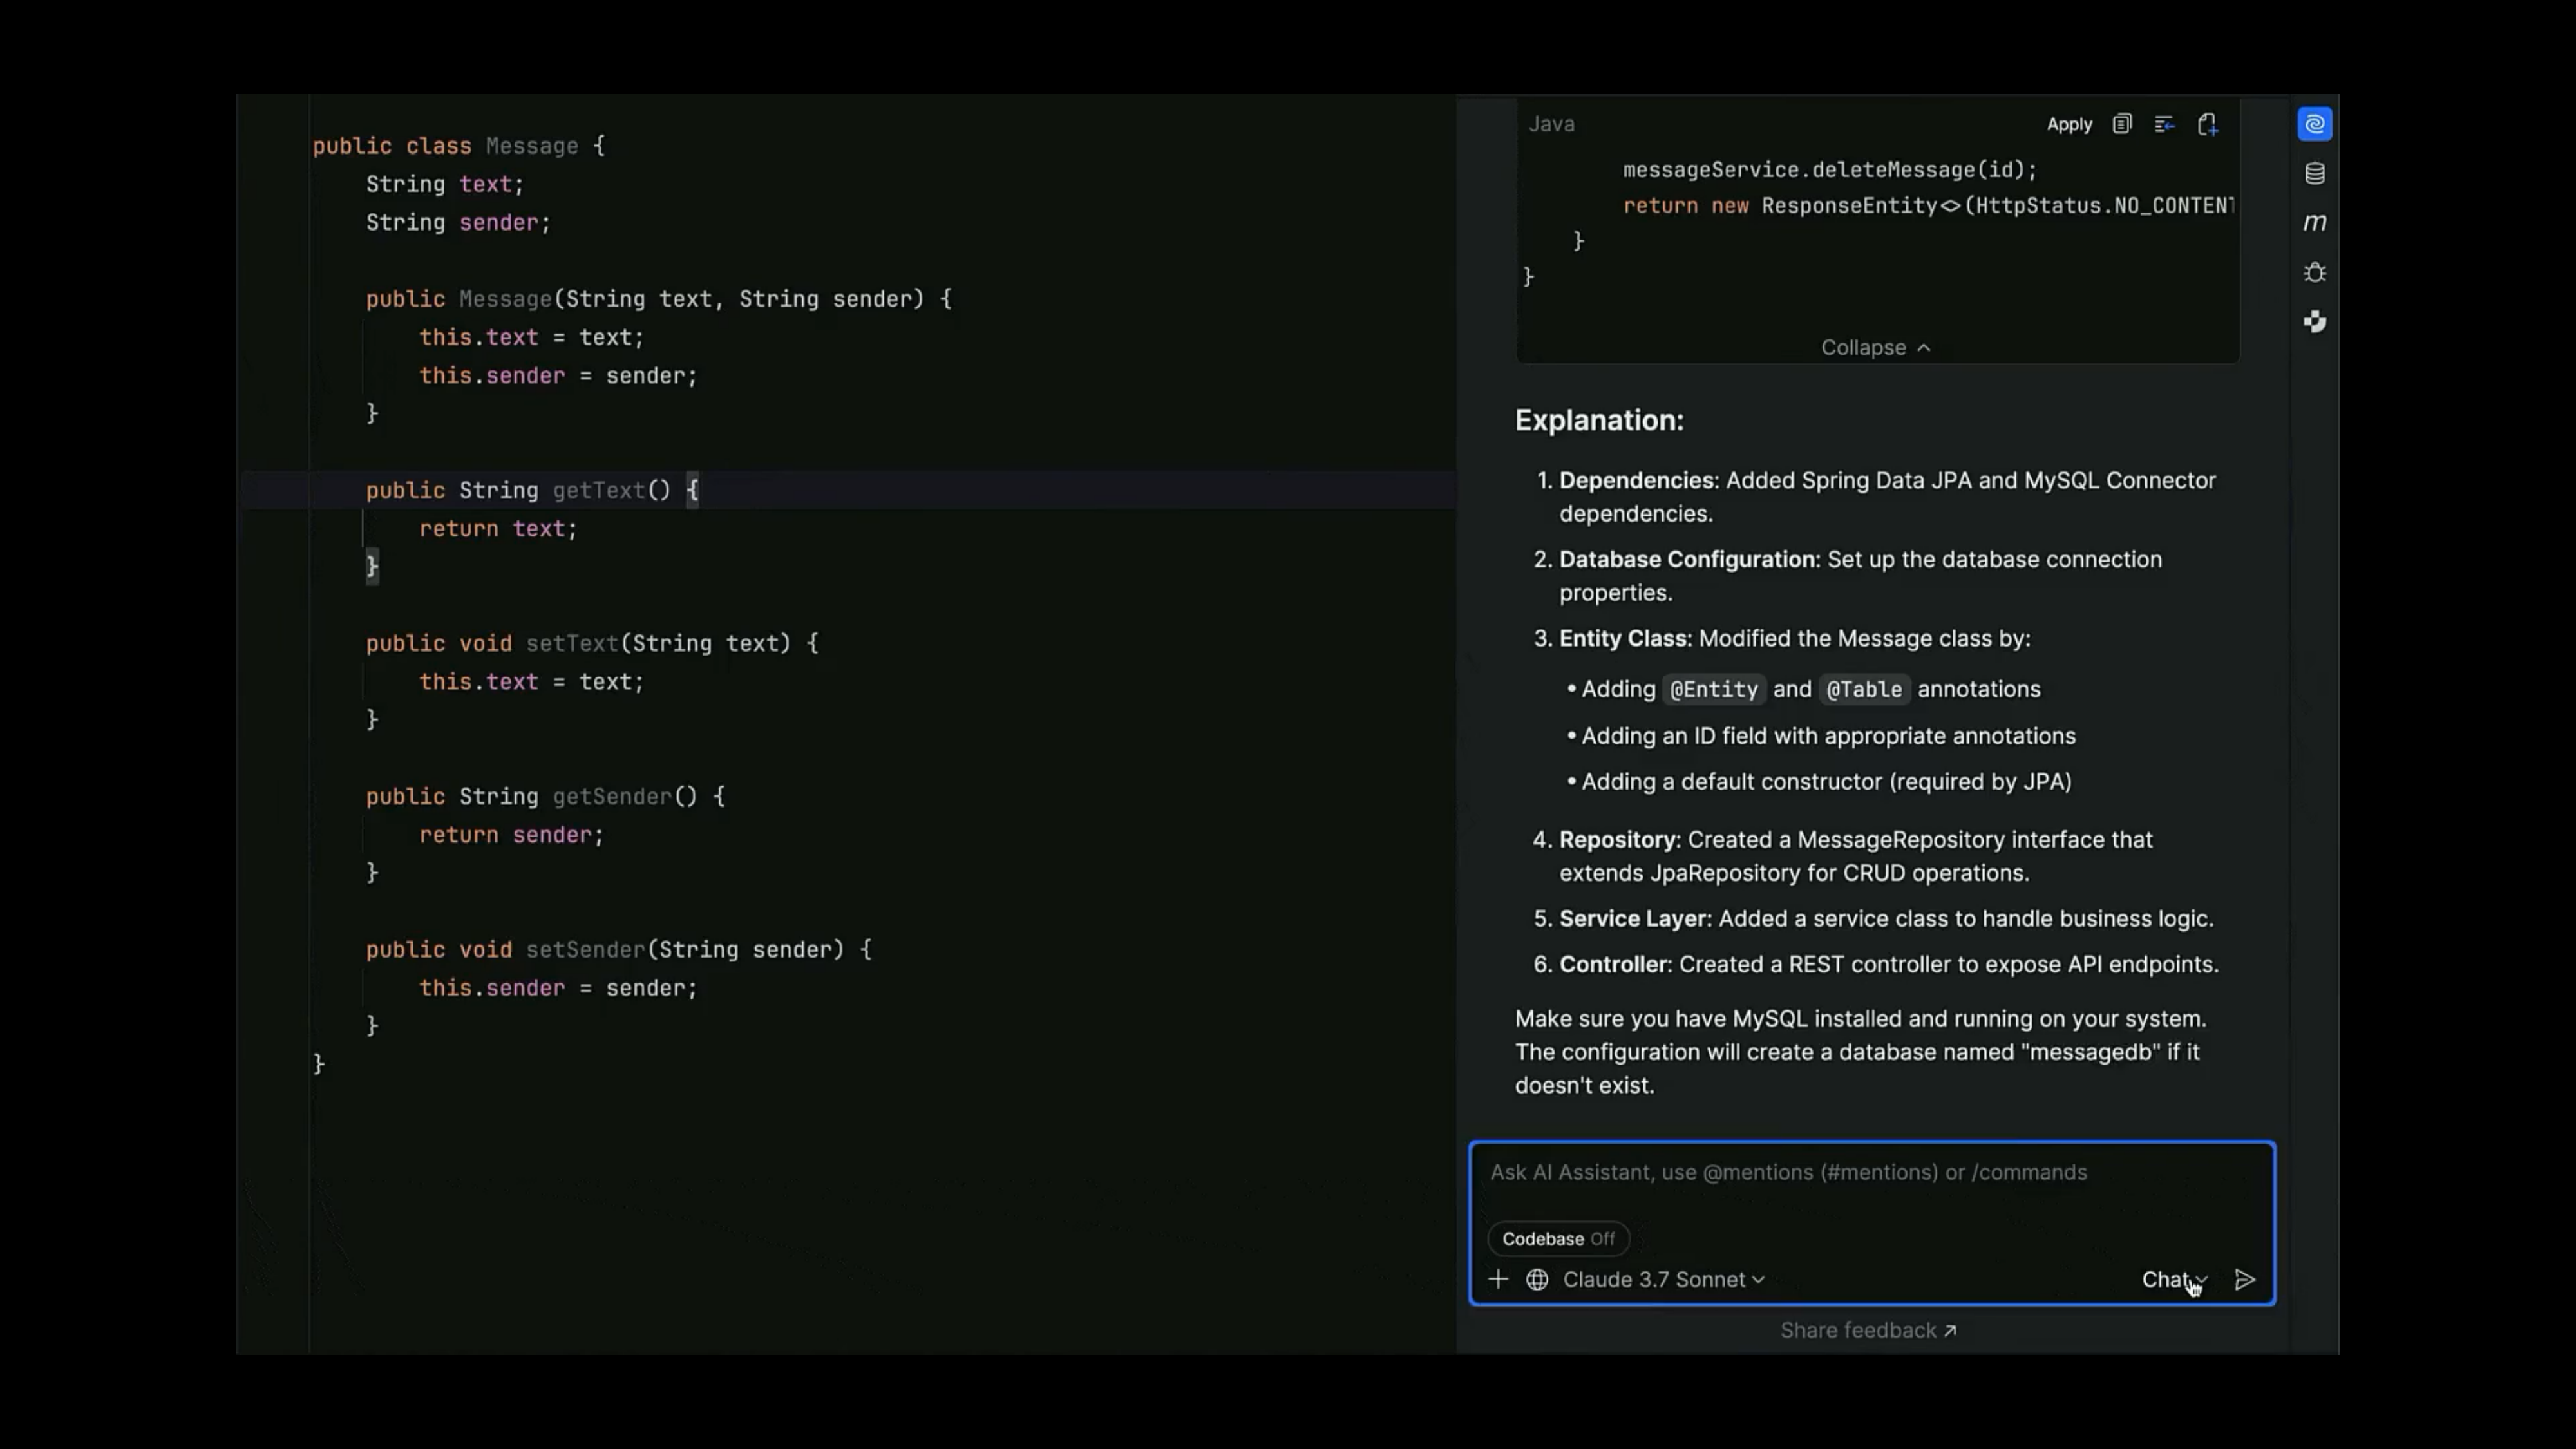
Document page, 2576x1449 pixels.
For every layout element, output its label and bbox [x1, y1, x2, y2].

text_box [236, 93, 2340, 1356]
